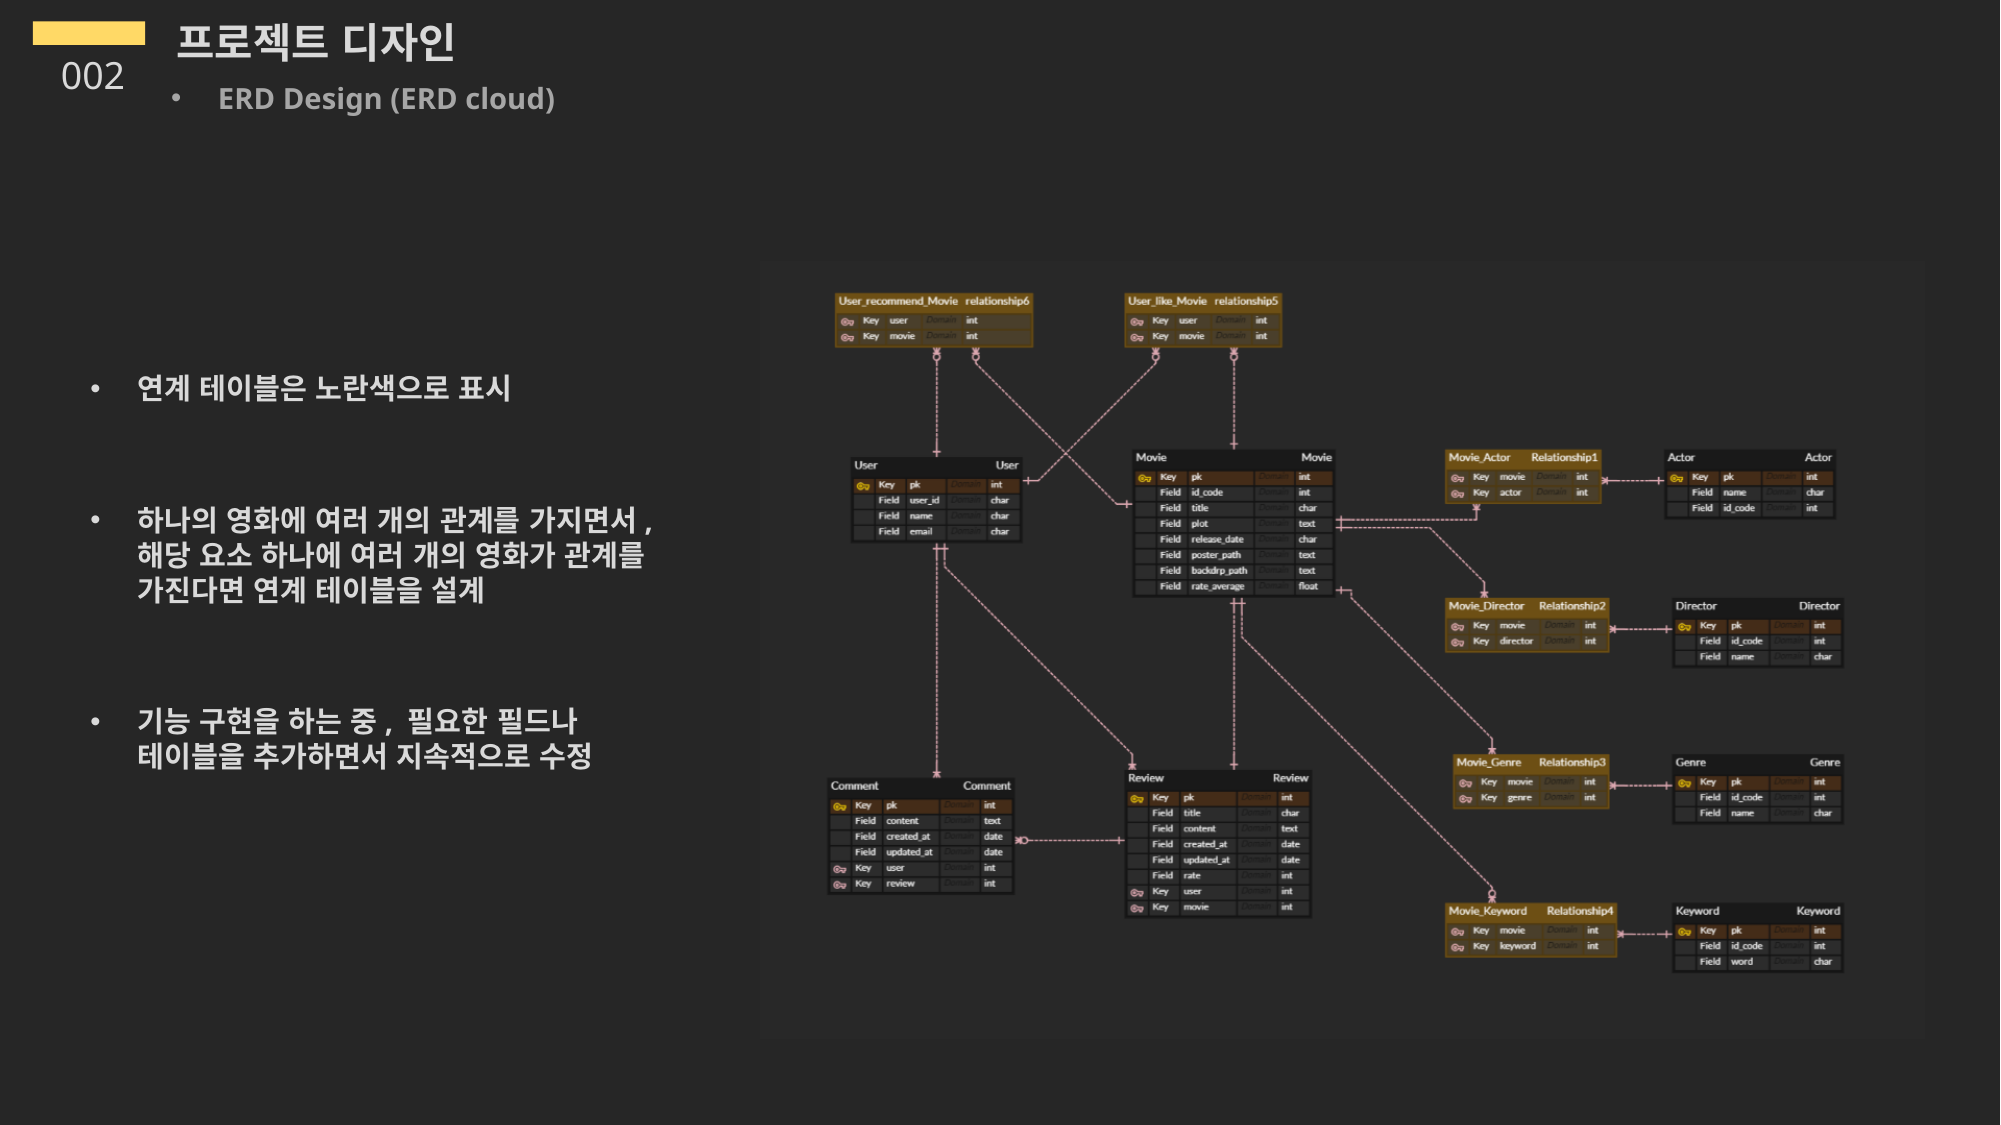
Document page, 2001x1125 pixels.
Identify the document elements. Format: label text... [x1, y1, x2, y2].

text_box 연계 테이블은 노란색으로 표시 [75, 363, 679, 414]
picture [760, 261, 1925, 1039]
text_box 기능 구현을 하는 중, 필요한 필드나 테이블을 추가하면서 지속적으로 수정 [75, 696, 706, 781]
text_box 하나의 영화에 여러 개의 관계를 가지면서, 해당 요소 하나에 여러 개의 영화가 관계를 가진다면 연계 테이블을 설계 [75, 494, 706, 615]
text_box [32, 9, 598, 124]
